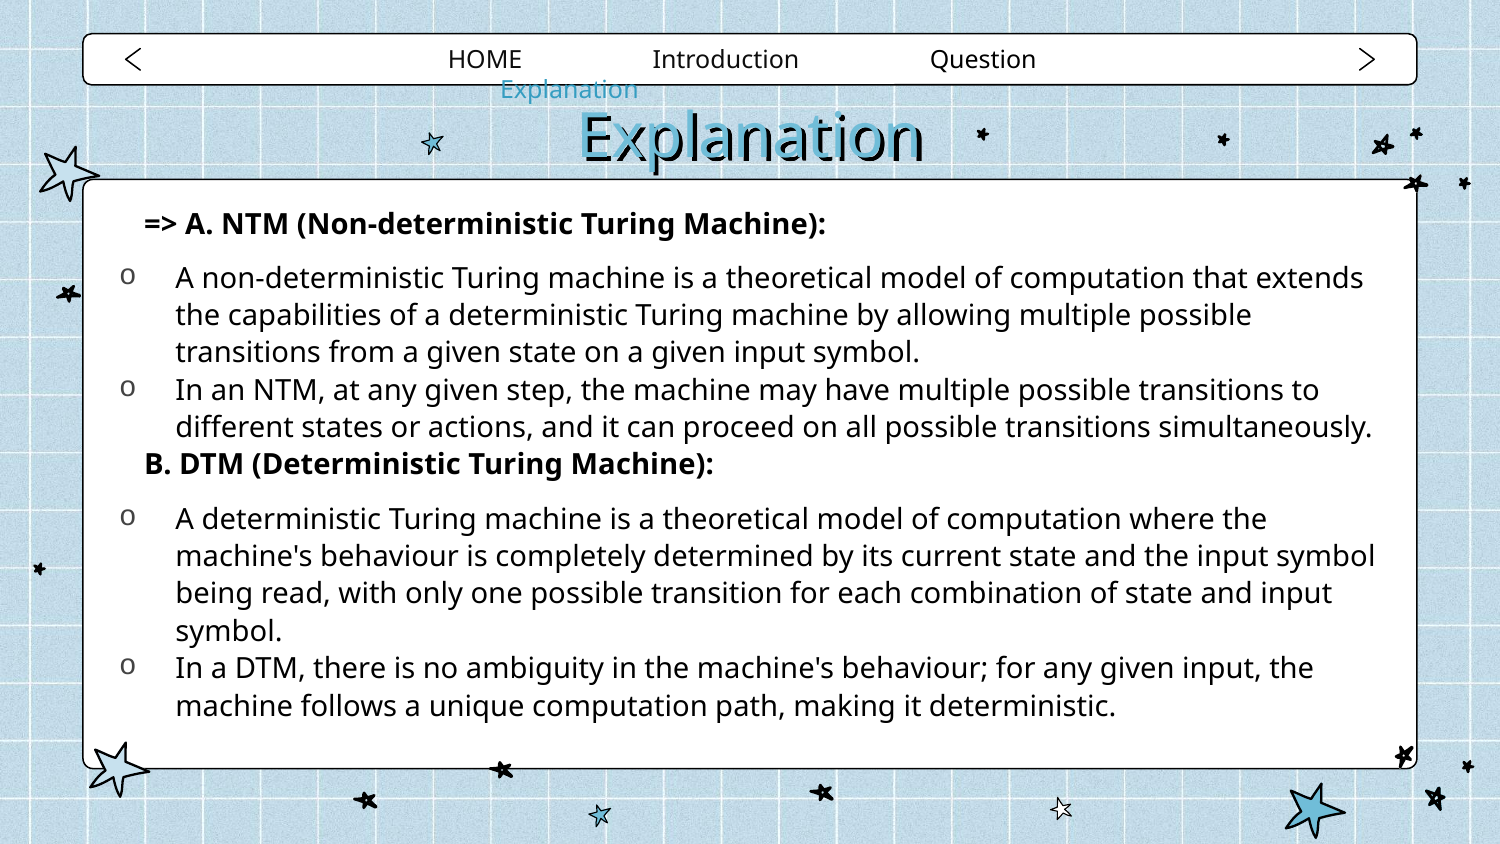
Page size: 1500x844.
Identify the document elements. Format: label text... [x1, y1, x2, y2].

text_box [55, 285, 82, 303]
picture [0, 0, 1500, 844]
text_box [82, 33, 1417, 85]
text_box [33, 562, 46, 576]
text_box HOME Introduction Question Explanation [433, 35, 1125, 111]
text_box [352, 791, 378, 810]
text_box [488, 761, 514, 779]
text_box [1217, 133, 1230, 147]
title Explanation [118, 93, 1382, 172]
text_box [421, 130, 445, 155]
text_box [90, 738, 146, 803]
list => A. NTM (Non-deterministic Turing Machine): A non-deterministic Turing machine is a theoretical model of computation that extends the capabilities of a deterministic Turing machine by allowing multiple possible transitions from a given state on a given input symbol. In an NTM, at any given step, the machine may have multiple possible transitions to different states or actions, and it can proceed on all possible transitions simultaneously. B. DTM (Deterministic Turing Machine): A deterministic Turing machine is a theoretical model of computation where the machine's behaviour is completely determined by its current state and the input symbol being read, with only one possible transition for each combination of state and input symbol. In a DTM, there is no ambiguity in the machine's behaviour; for any given input, the machine follows a unique computation path, making it deterministic. [104, 187, 1404, 759]
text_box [1394, 745, 1475, 812]
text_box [589, 803, 613, 827]
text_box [1371, 126, 1472, 193]
text_box [976, 127, 990, 141]
text_box [809, 783, 834, 802]
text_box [1286, 779, 1342, 844]
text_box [1048, 796, 1073, 819]
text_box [40, 142, 96, 207]
